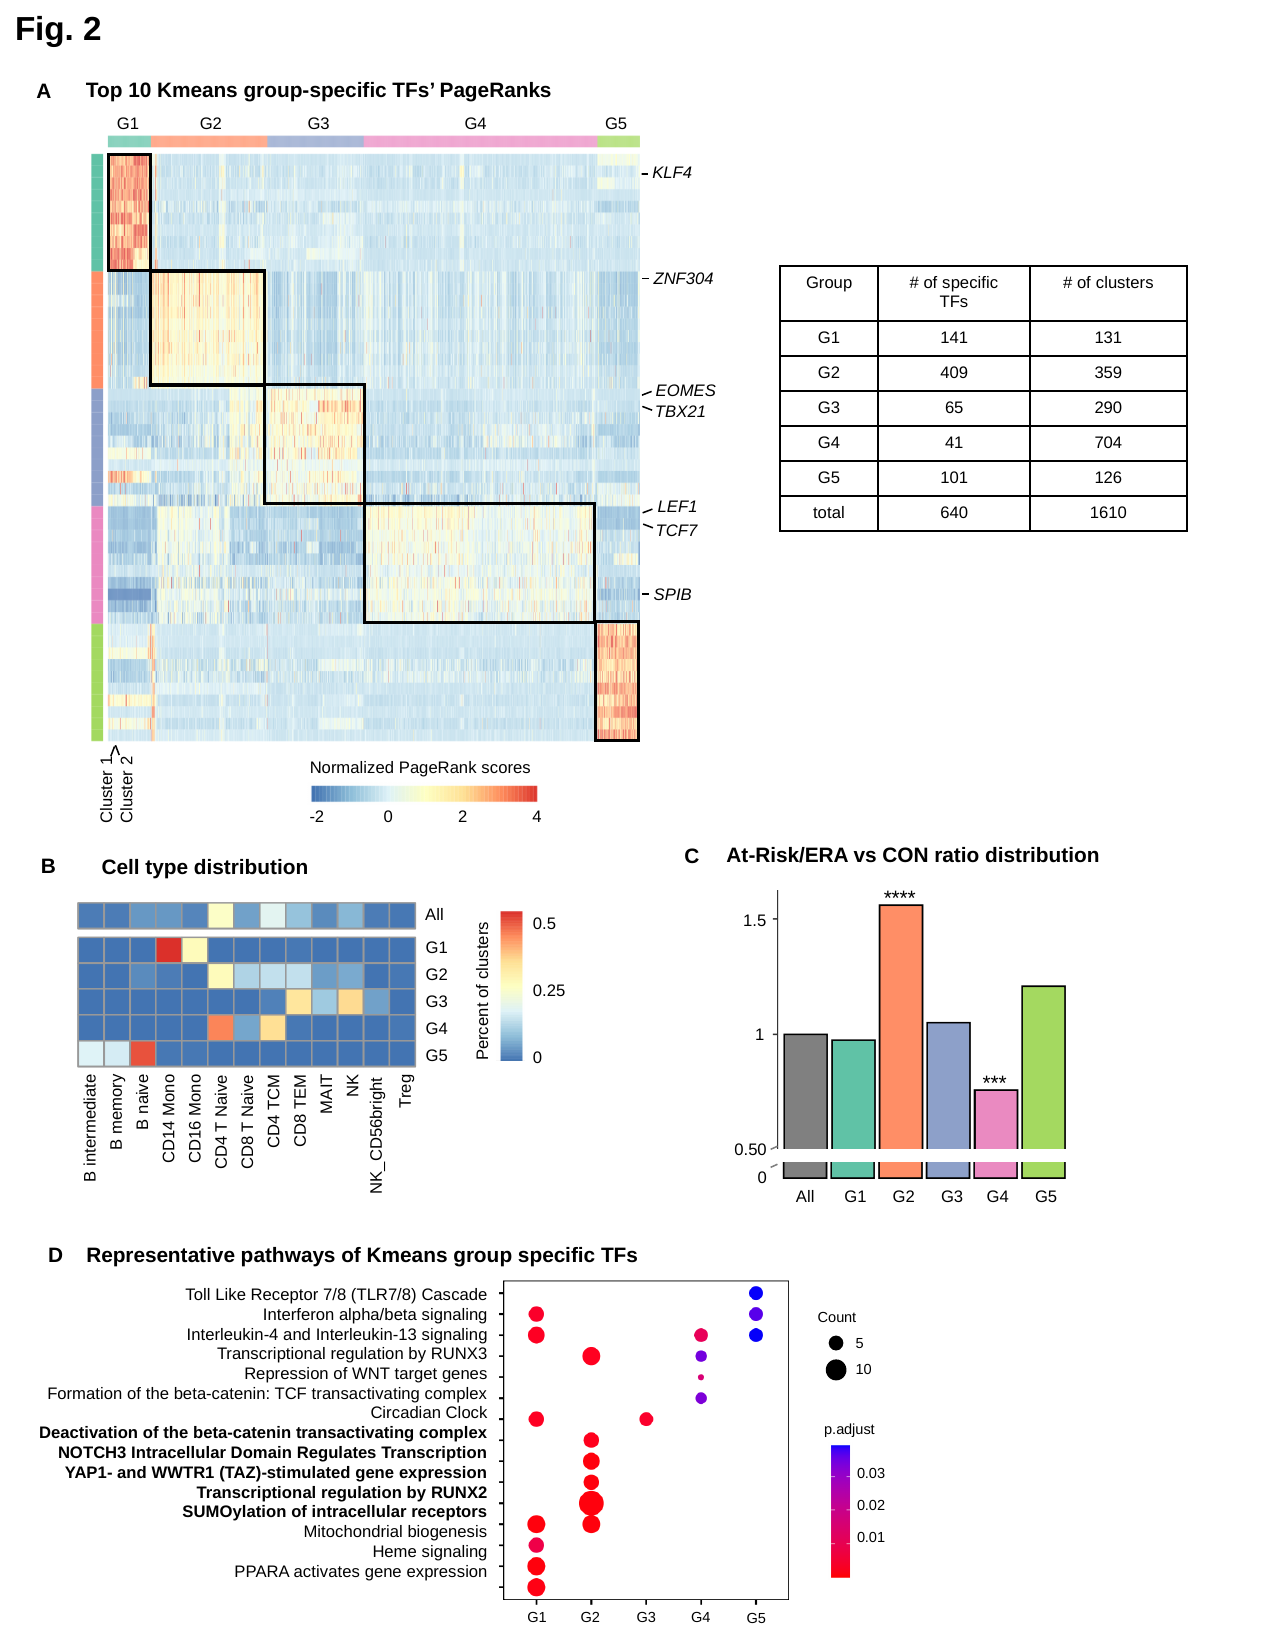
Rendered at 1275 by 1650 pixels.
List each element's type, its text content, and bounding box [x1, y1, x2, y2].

table_cell 290 [1031, 392, 1186, 425]
table_cell G2 [781, 357, 877, 390]
table_cell 131 [1031, 322, 1186, 355]
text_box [74, 105, 701, 839]
table_header Group [781, 267, 877, 320]
text_box C [669, 834, 711, 875]
table_header # of clusters [1031, 267, 1186, 320]
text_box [705, 154, 747, 613]
table_cell total [781, 497, 877, 530]
table_cell 126 [1031, 462, 1186, 495]
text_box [107, 154, 639, 741]
text_box Top 10 Kmeans group-specific TFs’ PageRanks [70, 69, 688, 107]
picture [495, 1273, 793, 1605]
text_box A [21, 69, 70, 110]
text_box B [25, 845, 82, 886]
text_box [801, 1299, 888, 1387]
text_box Fig. 2 [0, 0, 632, 55]
table_header # of specific TFs [879, 267, 1029, 320]
table_cell 640 [879, 497, 1029, 530]
table_cell 41 [879, 427, 1029, 460]
table_cell 704 [1031, 427, 1186, 460]
table_cell G5 [781, 462, 877, 495]
table_cell 359 [1031, 357, 1186, 390]
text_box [511, 1613, 782, 1635]
table_cell 409 [879, 357, 1029, 390]
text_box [717, 876, 1081, 1215]
table_cell 101 [879, 462, 1029, 495]
text_box Representative pathways of Kmeans group specific TFs [71, 1234, 663, 1274]
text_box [71, 889, 602, 1211]
text_box Toll Like Receptor 7/8 (TLR7/8) Cascade Interferon alpha/beta signaling Interleukin-4 and Interleukin-13 signaling Transcriptional regulation by RUNX3 Repression of WNT target genes Formation of the beta-catenin: TCF transactivating complex Circadian Clock Deactivation of the beta-catenin transactivating complex NOTCH3 Intracellular Domain Regulates Transcription YAP1- and WWTR1 (TAZ)-stimulated gene expression Transcriptional regulation by RUNX2 SUMOylation of intracellular receptors Mitochondrial biogenesis Heme signaling PPARA activates gene expression [24, 1276, 491, 1588]
table_cell 1610 [1031, 497, 1186, 530]
table_cell G1 [781, 322, 877, 355]
table_cell G4 [781, 427, 877, 460]
table_cell 65 [879, 392, 1029, 425]
text_box Cell type distribution [86, 846, 606, 886]
table_cell 141 [879, 322, 1029, 355]
text_box At-Risk/ERA vs CON ratio distribution [711, 834, 1173, 875]
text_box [808, 1411, 901, 1580]
text_box D [33, 1234, 89, 1275]
table_cell G3 [781, 392, 877, 425]
